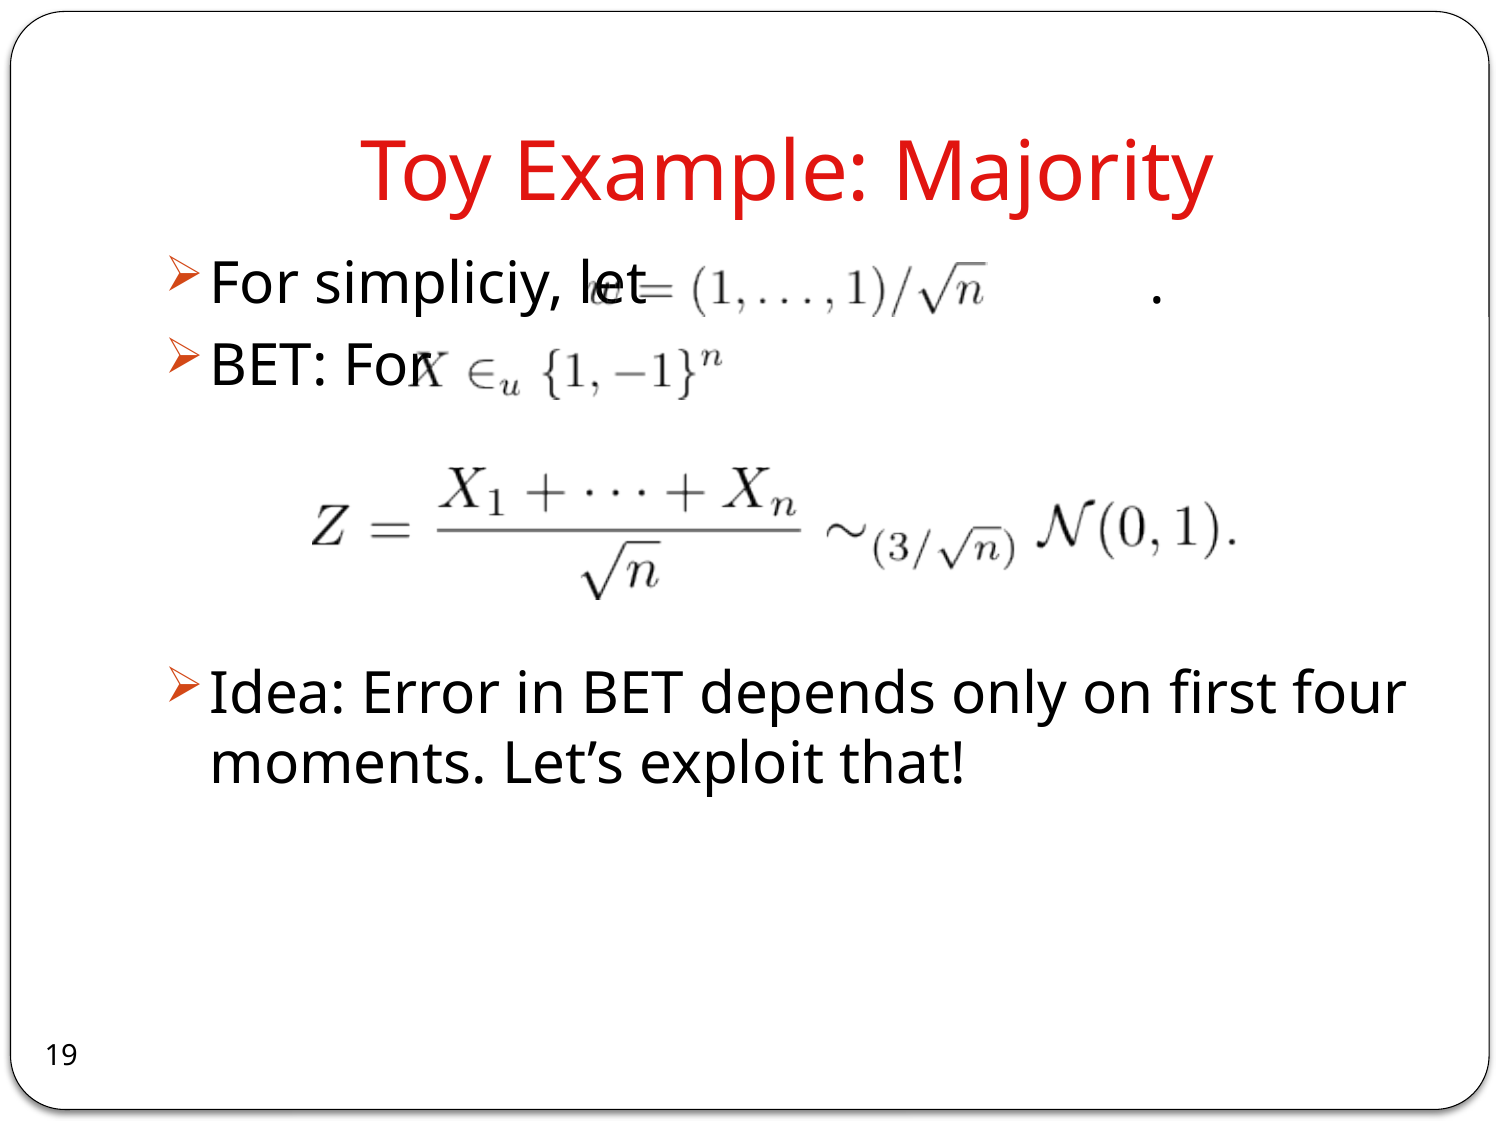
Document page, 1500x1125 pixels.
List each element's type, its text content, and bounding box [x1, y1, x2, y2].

picture [407, 347, 726, 400]
picture [587, 262, 988, 317]
slide_number 19 [23, 1018, 99, 1094]
picture [312, 466, 1238, 601]
list For simpliciy, let . BET: For Idea: Error in BET depends only on first four moments. Let’s exploit that! [150, 237, 1425, 988]
title Toy Example: Majority [150, 45, 1425, 233]
